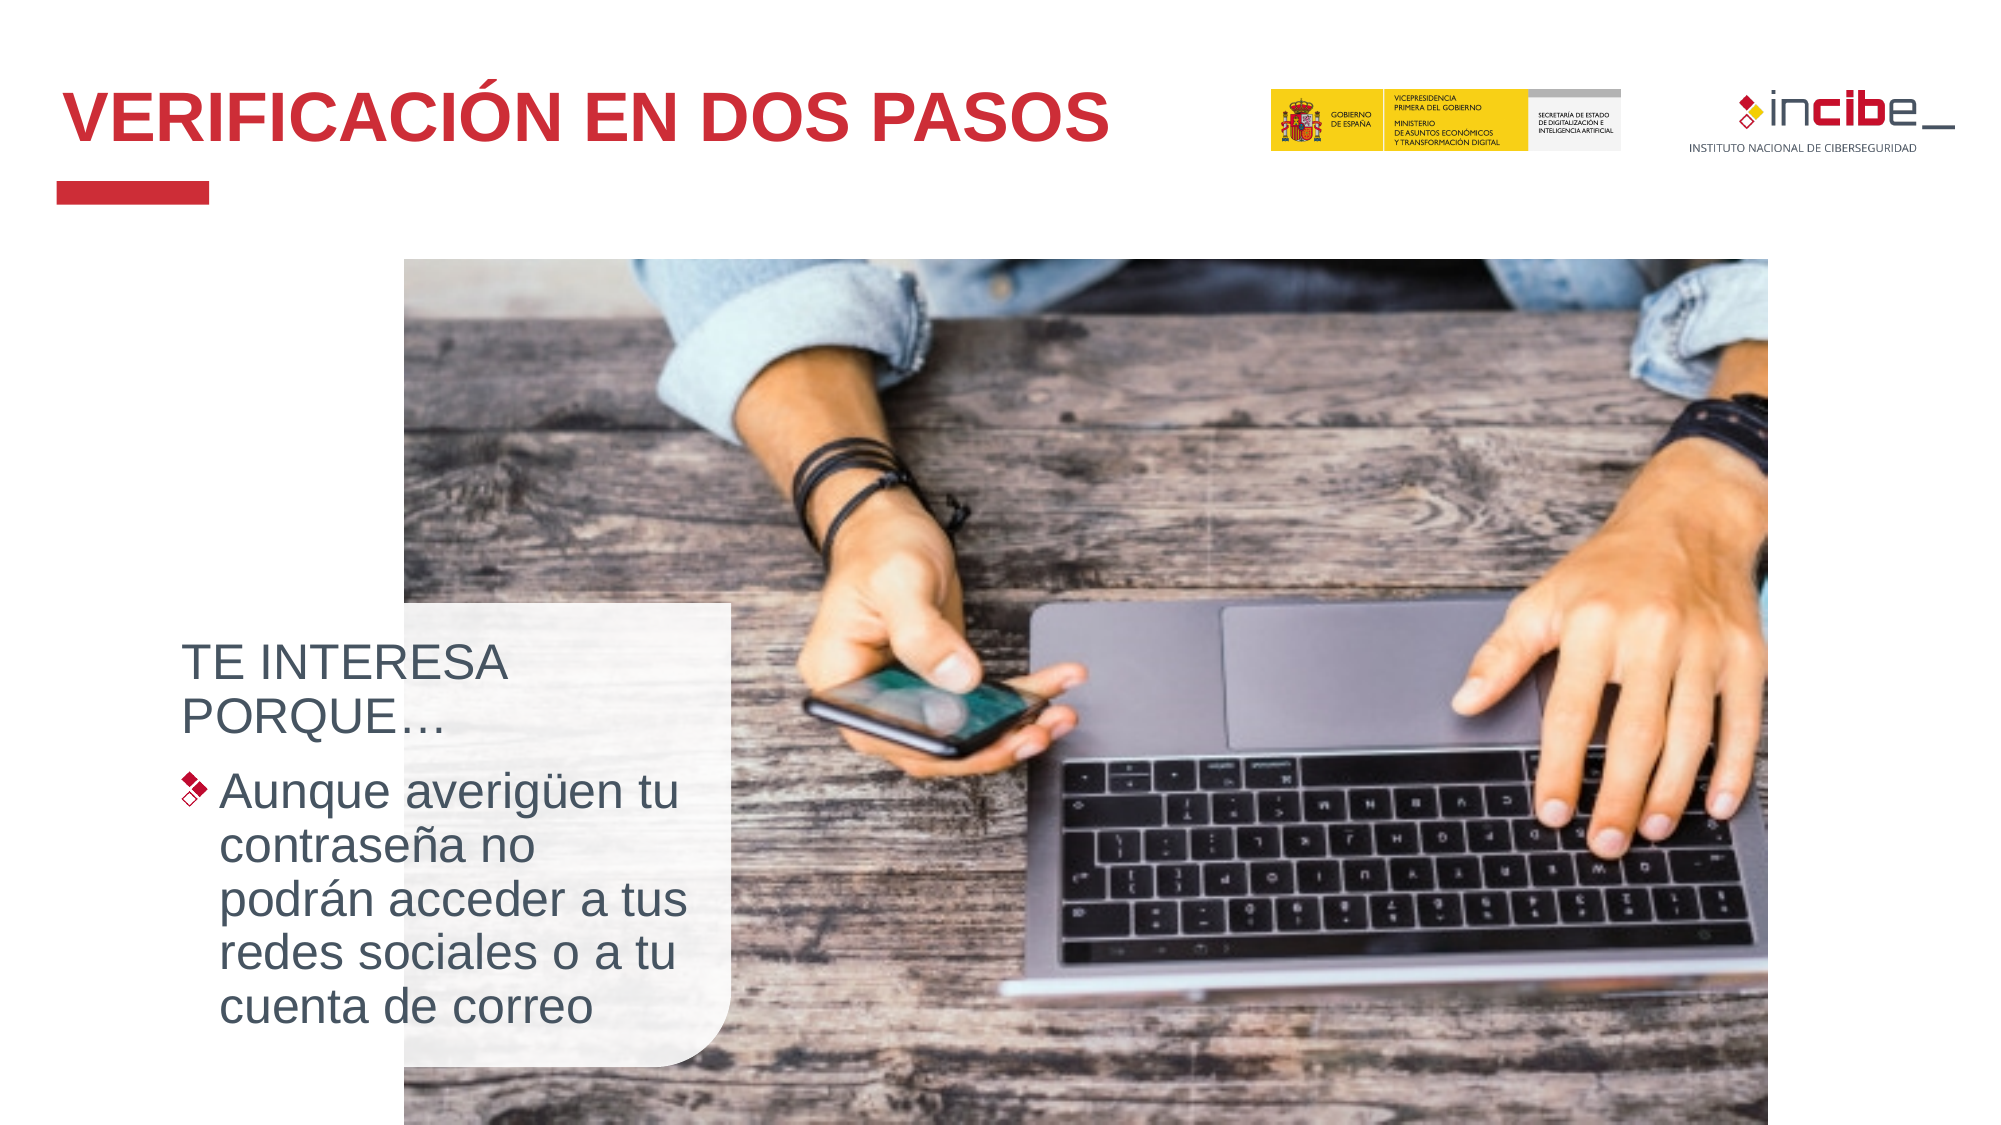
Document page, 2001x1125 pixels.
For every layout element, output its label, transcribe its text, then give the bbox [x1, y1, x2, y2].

list VERIFICACIÓN EN DOS PASOS [56, 71, 1176, 158]
picture [404, 259, 1768, 1125]
text_box [23, 602, 404, 1068]
picture [181, 771, 208, 807]
picture [1690, 90, 1955, 152]
text_box TE INTERESA PORQUE… Aunque averigüen tu contraseña no podrán acceder a tus redes sociales o a tu cuenta de correo [167, 628, 404, 834]
picture [1271, 89, 1621, 151]
